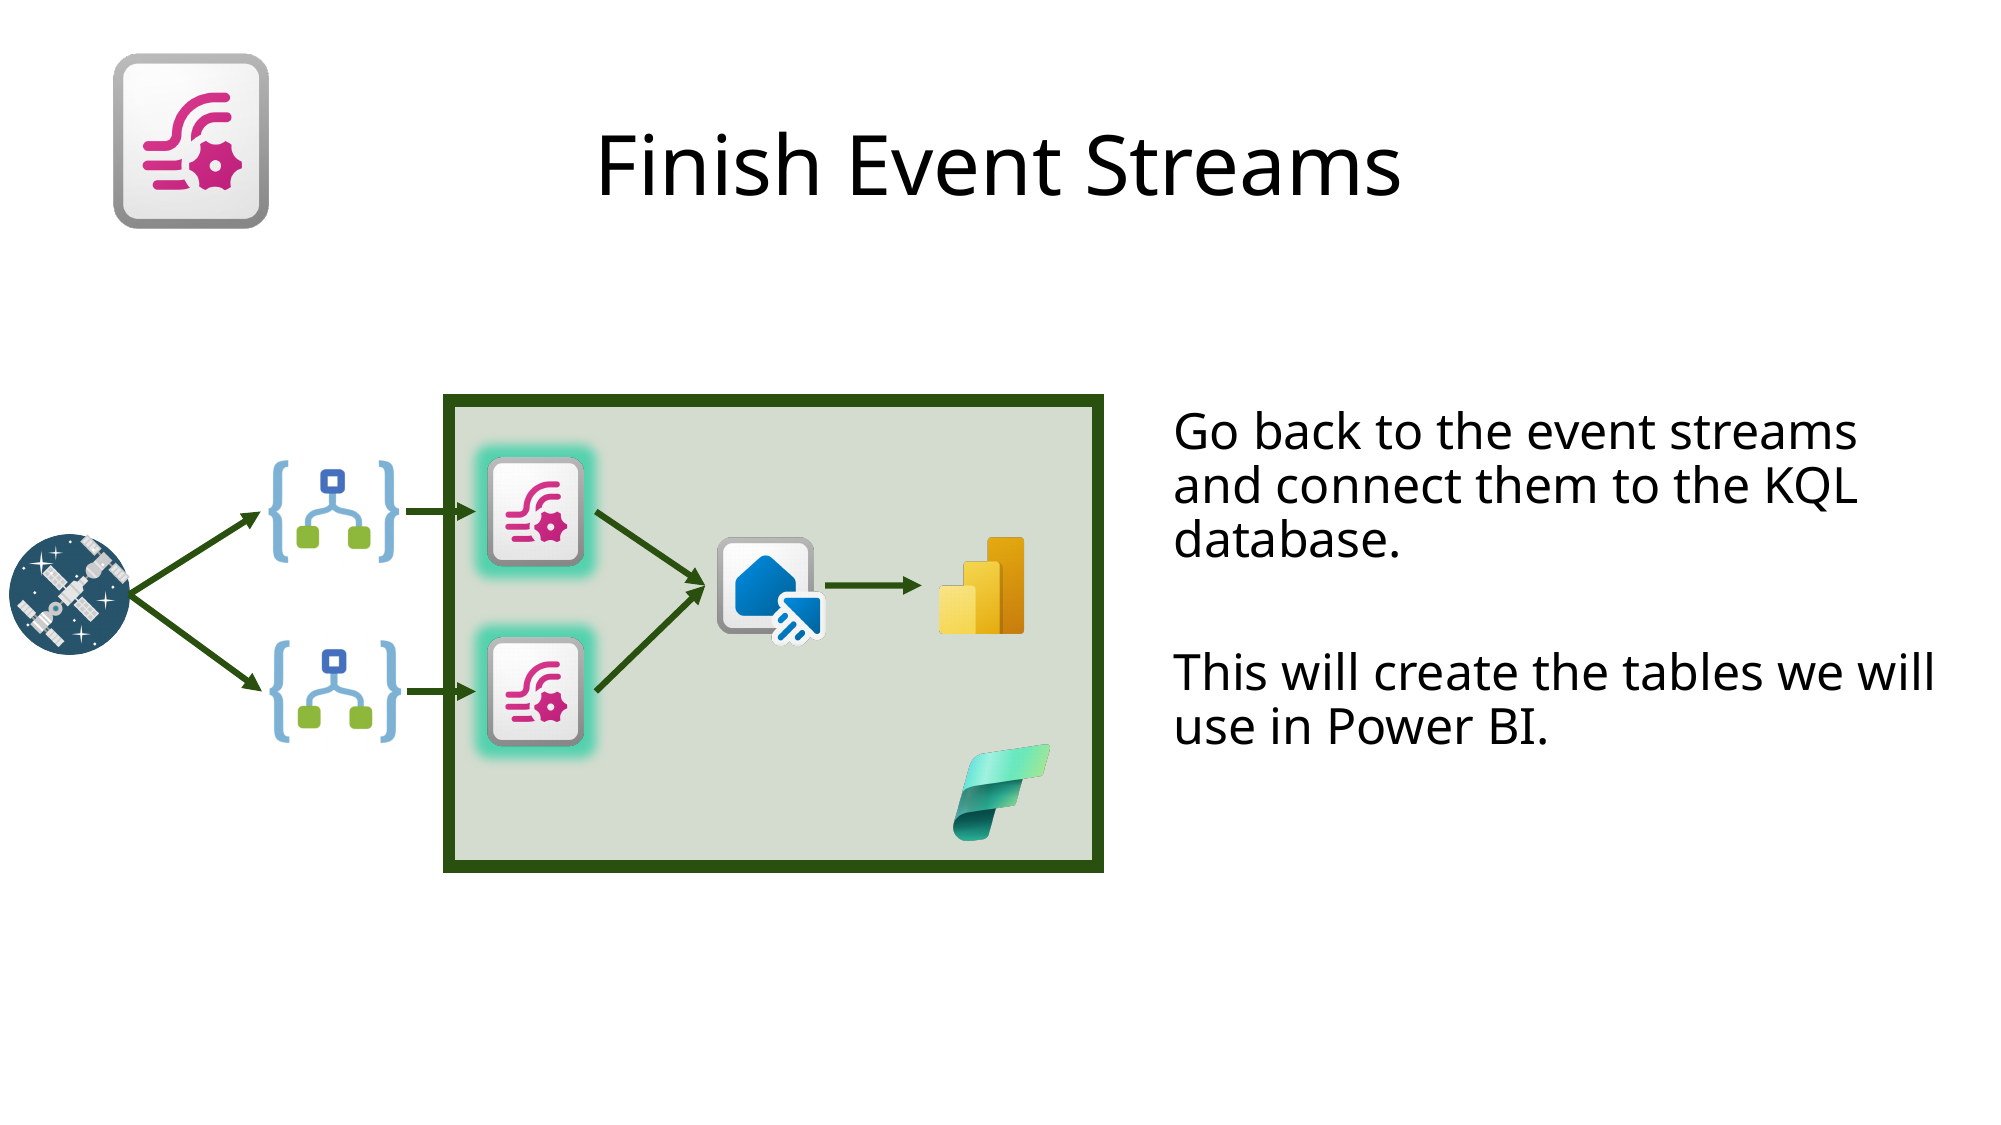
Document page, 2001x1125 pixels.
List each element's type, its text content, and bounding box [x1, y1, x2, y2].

picture [475, 631, 596, 752]
picture [261, 631, 408, 752]
picture [9, 534, 129, 655]
text_box Go back to the event streams and connect them to the KQL database. This will create the tables we will use in Power BI. [1148, 398, 1966, 1081]
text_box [595, 585, 706, 692]
picture [93, 44, 288, 238]
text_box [129, 511, 261, 595]
picture [260, 451, 406, 572]
text_box [261, 515, 448, 688]
text_box [137, 368, 1000, 511]
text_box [129, 594, 262, 692]
text_box [137, 692, 1000, 1014]
picture [475, 451, 596, 572]
text_box [448, 399, 1099, 867]
picture [941, 732, 1062, 853]
picture [706, 525, 826, 646]
title Finish Event Streams [137, 59, 1863, 278]
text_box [595, 511, 706, 585]
picture [921, 525, 1042, 646]
